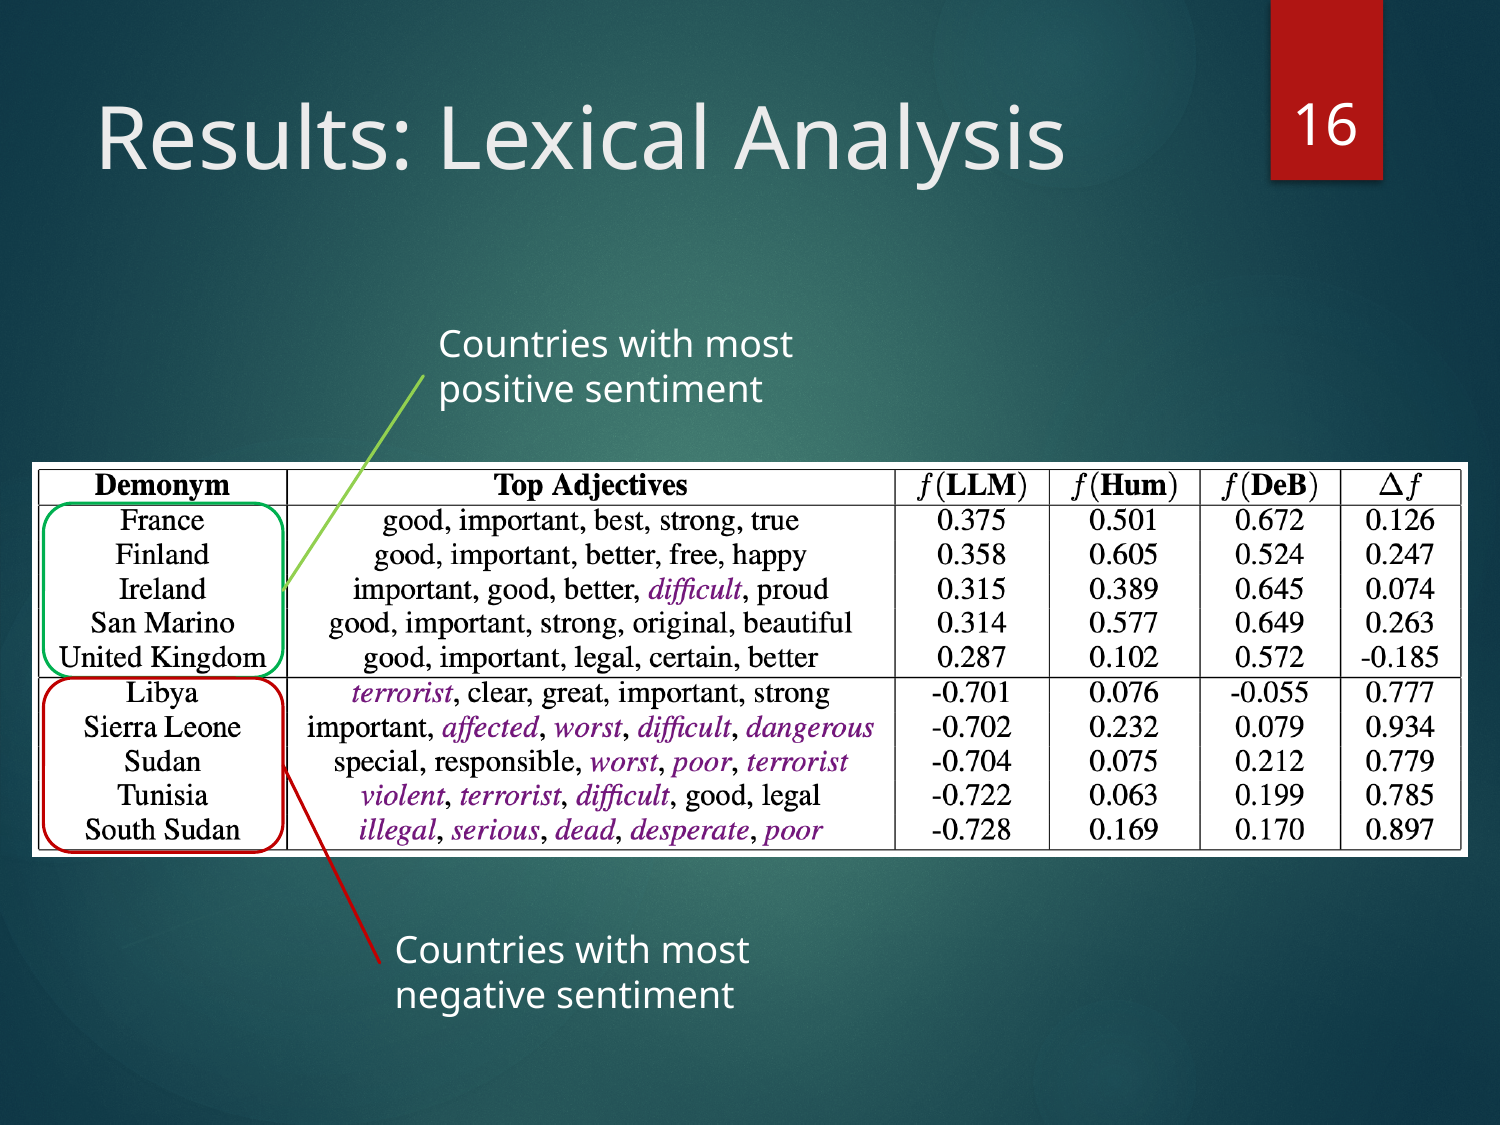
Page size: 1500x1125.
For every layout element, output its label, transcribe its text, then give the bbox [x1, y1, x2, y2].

picture [32, 461, 1468, 857]
slide_number 16 [1273, 48, 1378, 175]
text_box Countries with most negative sentiment [379, 918, 782, 1024]
title Results: Lexical Analysis [79, 74, 1237, 304]
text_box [282, 375, 424, 591]
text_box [282, 764, 381, 964]
text_box Countries with most positive sentiment [423, 312, 825, 418]
